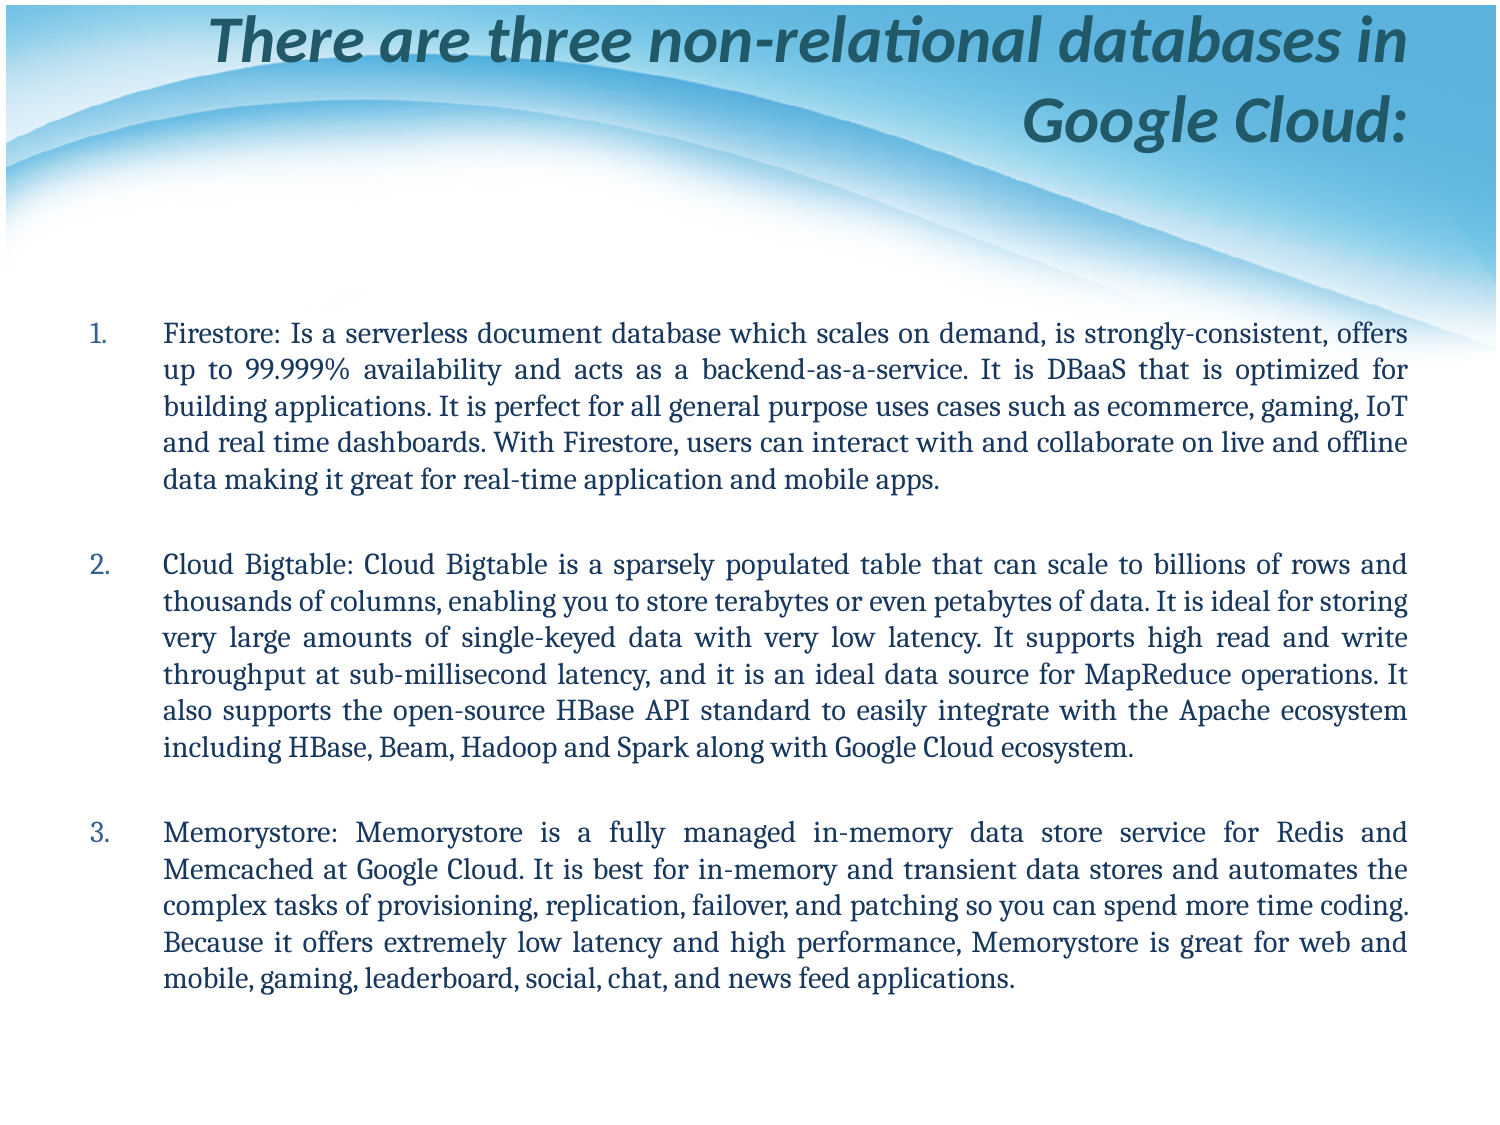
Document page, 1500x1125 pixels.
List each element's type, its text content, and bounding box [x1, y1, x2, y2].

title There are three non-relational databases in Google Cloud: [75, 45, 1425, 188]
list Firestore: Is a serverless document database which scales on demand, is strongly-consistent, offers up to 99.999% availability and acts as a backend-as-a-service. It is DBaaS that is optimized for building applications. It is perfect for all general purpose uses cases such as ecommerce, gaming, IoT and real time dashboards. With Firestore, users can interact with and collaborate on live and offline data making it great for real-time application and mobile apps. Cloud Bigtable: Cloud Bigtable is a sparsely populated table that can scale to billions of rows and thousands of columns, enabling you to store terabytes or even petabytes of data. It is ideal for storing very large amounts of single-keyed data with very low latency. It supports high read and write throughput at sub-millisecond latency, and it is an ideal data source for MapReduce operations. It also supports the open-source HBase API standard to easily integrate with the Apache ecosystem including HBase, Beam, Hadoop and Spark along with Google Cloud ecosystem. Memorystore: Memorystore is a fully managed in-memory data store service for Redis and Memcached at Google Cloud. It is best for in-memory and transient data stores and automates the complex tasks of provisioning, replication, failover, and patching so you can spend more time coding. Because it offers extremely low latency and high performance, Memorystore is great for web and mobile, gaming, leaderboard, social, chat, and news feed applications. [75, 262, 1425, 1005]
picture [0, 0, 1500, 1125]
